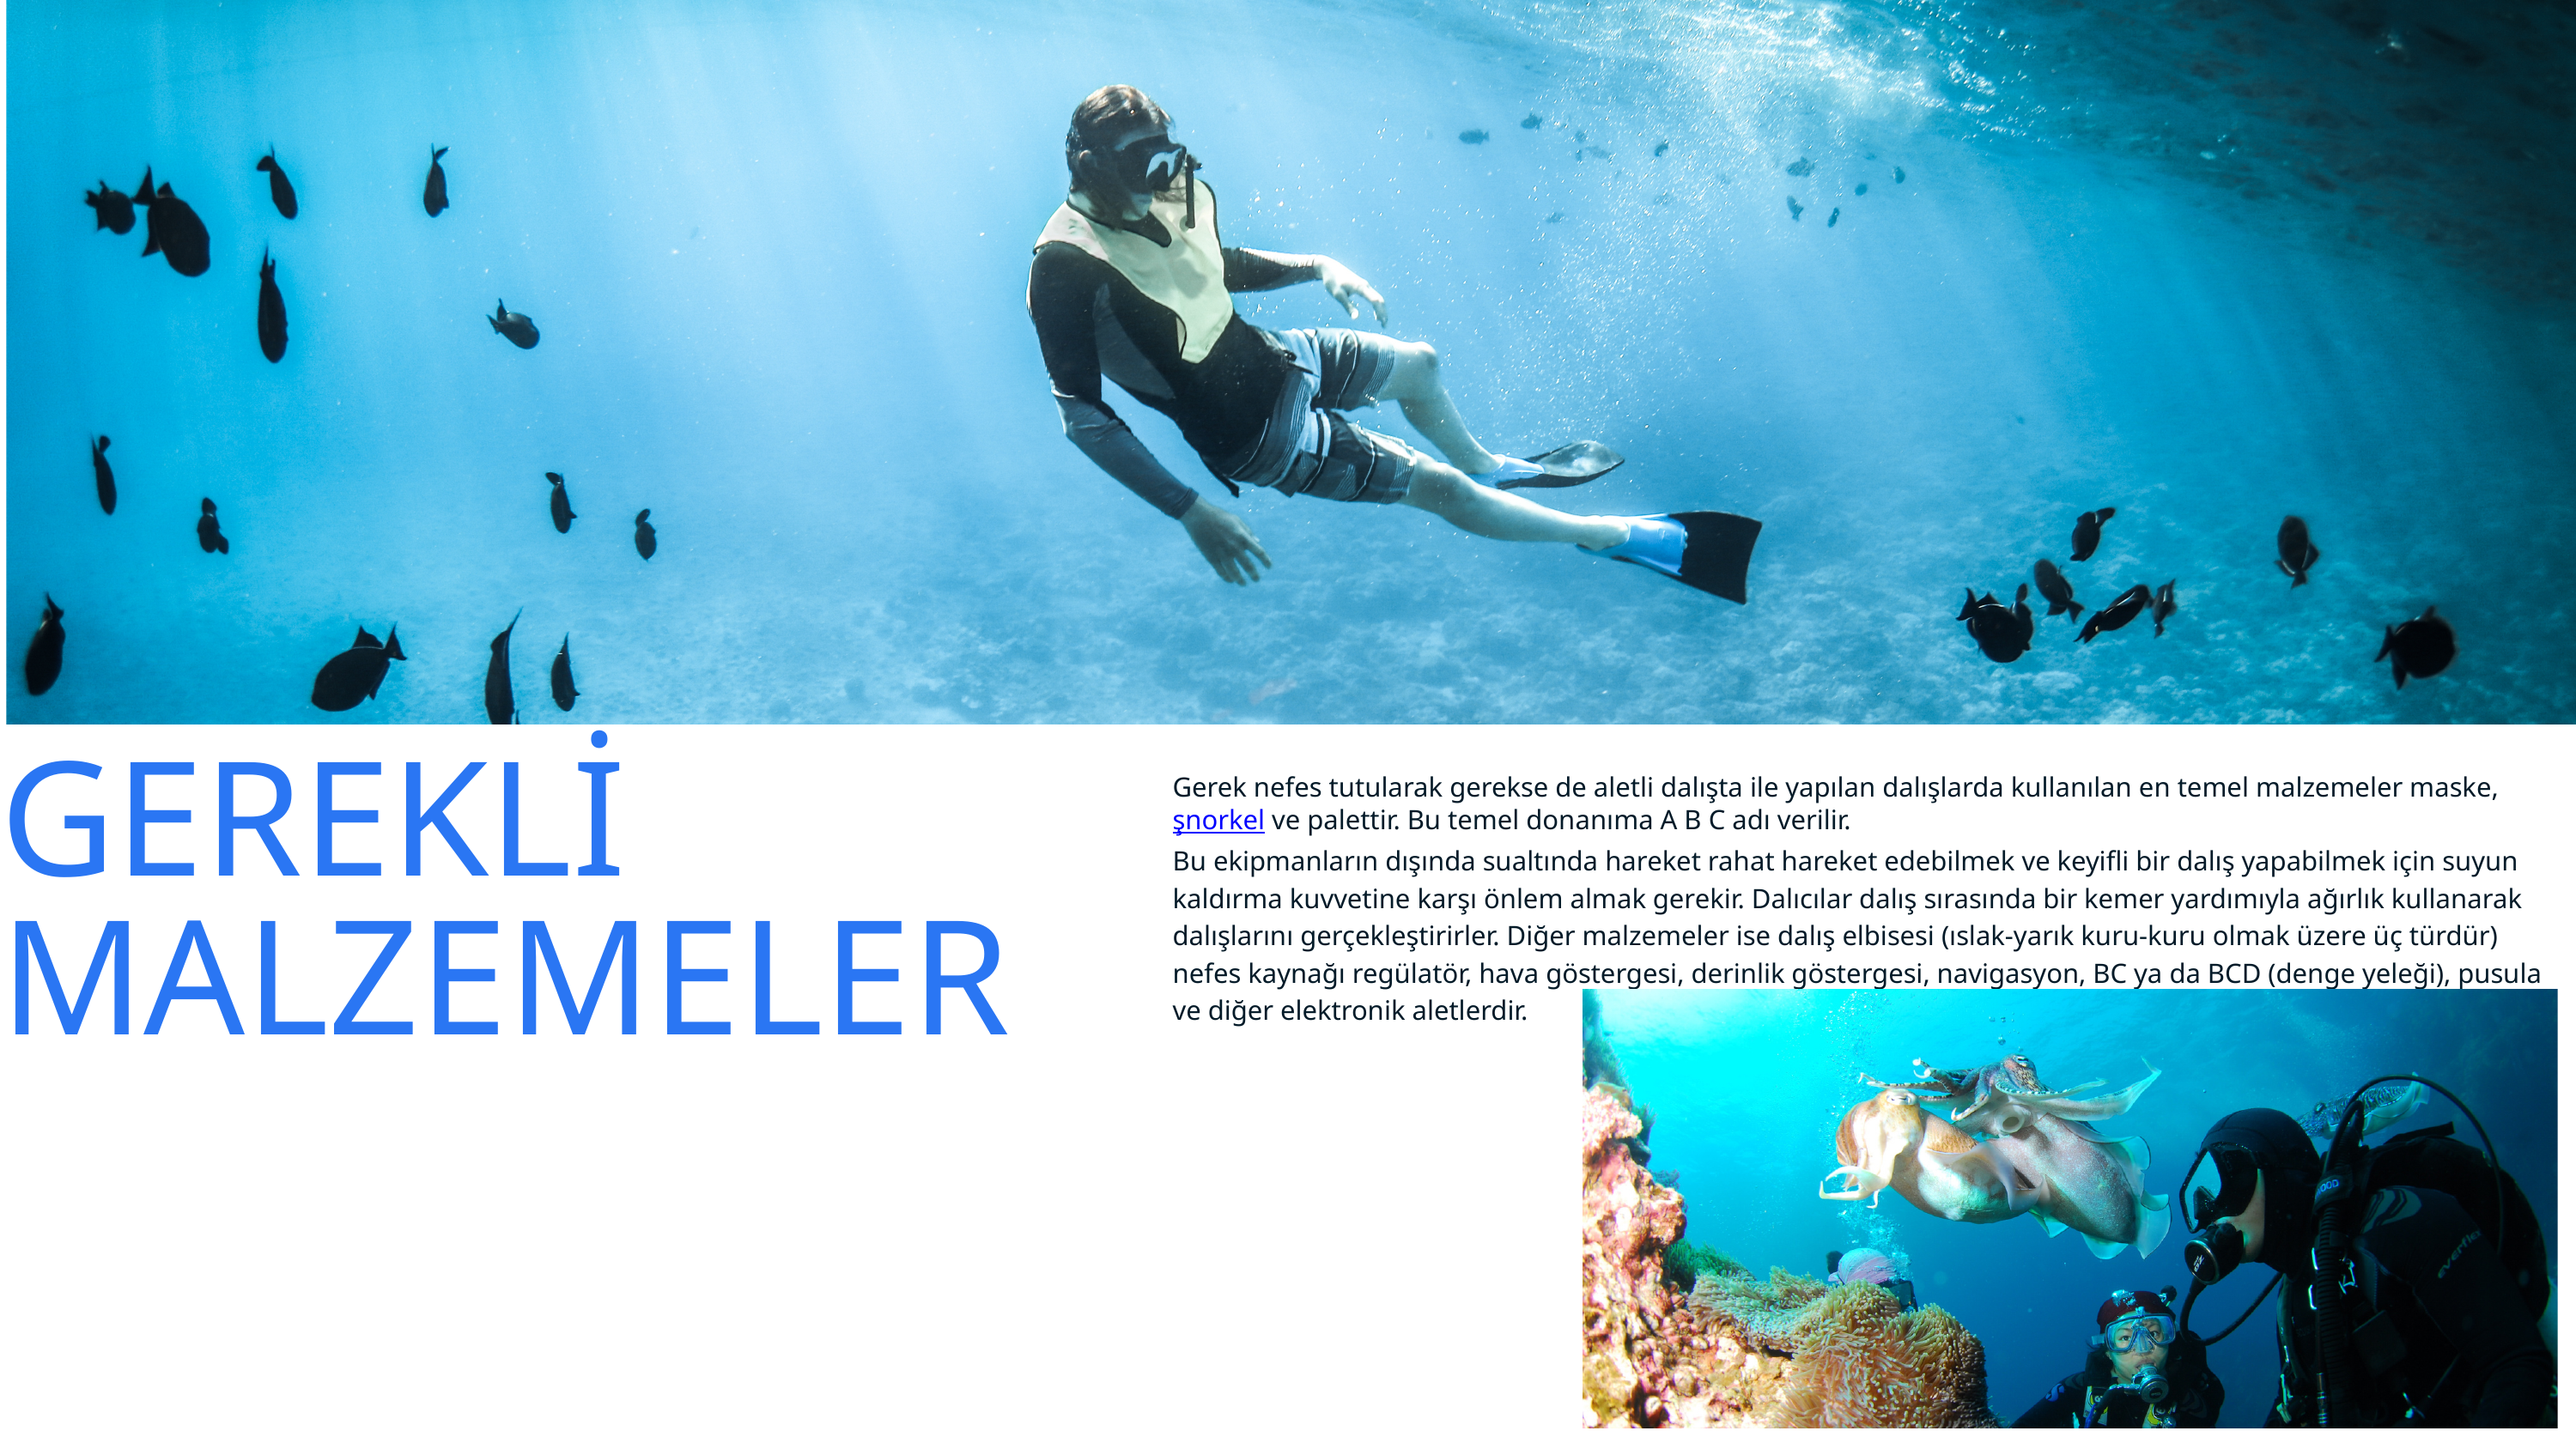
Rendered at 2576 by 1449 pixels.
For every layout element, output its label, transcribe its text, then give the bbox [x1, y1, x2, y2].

text_box GEREKLİ MALZEMELER [0, 748, 1142, 1067]
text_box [1582, 989, 2558, 1429]
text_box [6, 0, 2576, 724]
text_box Gerek nefes tutularak gerekse de aletli dalışta ile yapılan dalışlarda kullanılan en temel malzemeler maske, şnorkel ve palettir. Bu temel donanıma A B C adı verilir. Bu ekipmanların dışında sualtında hareket rahat hareket edebilmek ve keyifli bir dalış yapabilmek için suyun kaldırma kuvvetine karşı önlem almak gerekir. Dalıcılar dalış sırasında bir kemer yardımıyla ağırlık kullanarak dalışlarını gerçekleştirirler. Diğer malzemeler ise dalış elbisesi (ıslak-yarık kuru-kuru olmak üzere üç türdür) nefes kaynağı regülatör, hava göstergesi, derinlik göstergesi, navigasyon, BC ya da BCD (denge yeleği), pusula ve diğer elektronik aletlerdir. [1172, 765, 2558, 1063]
